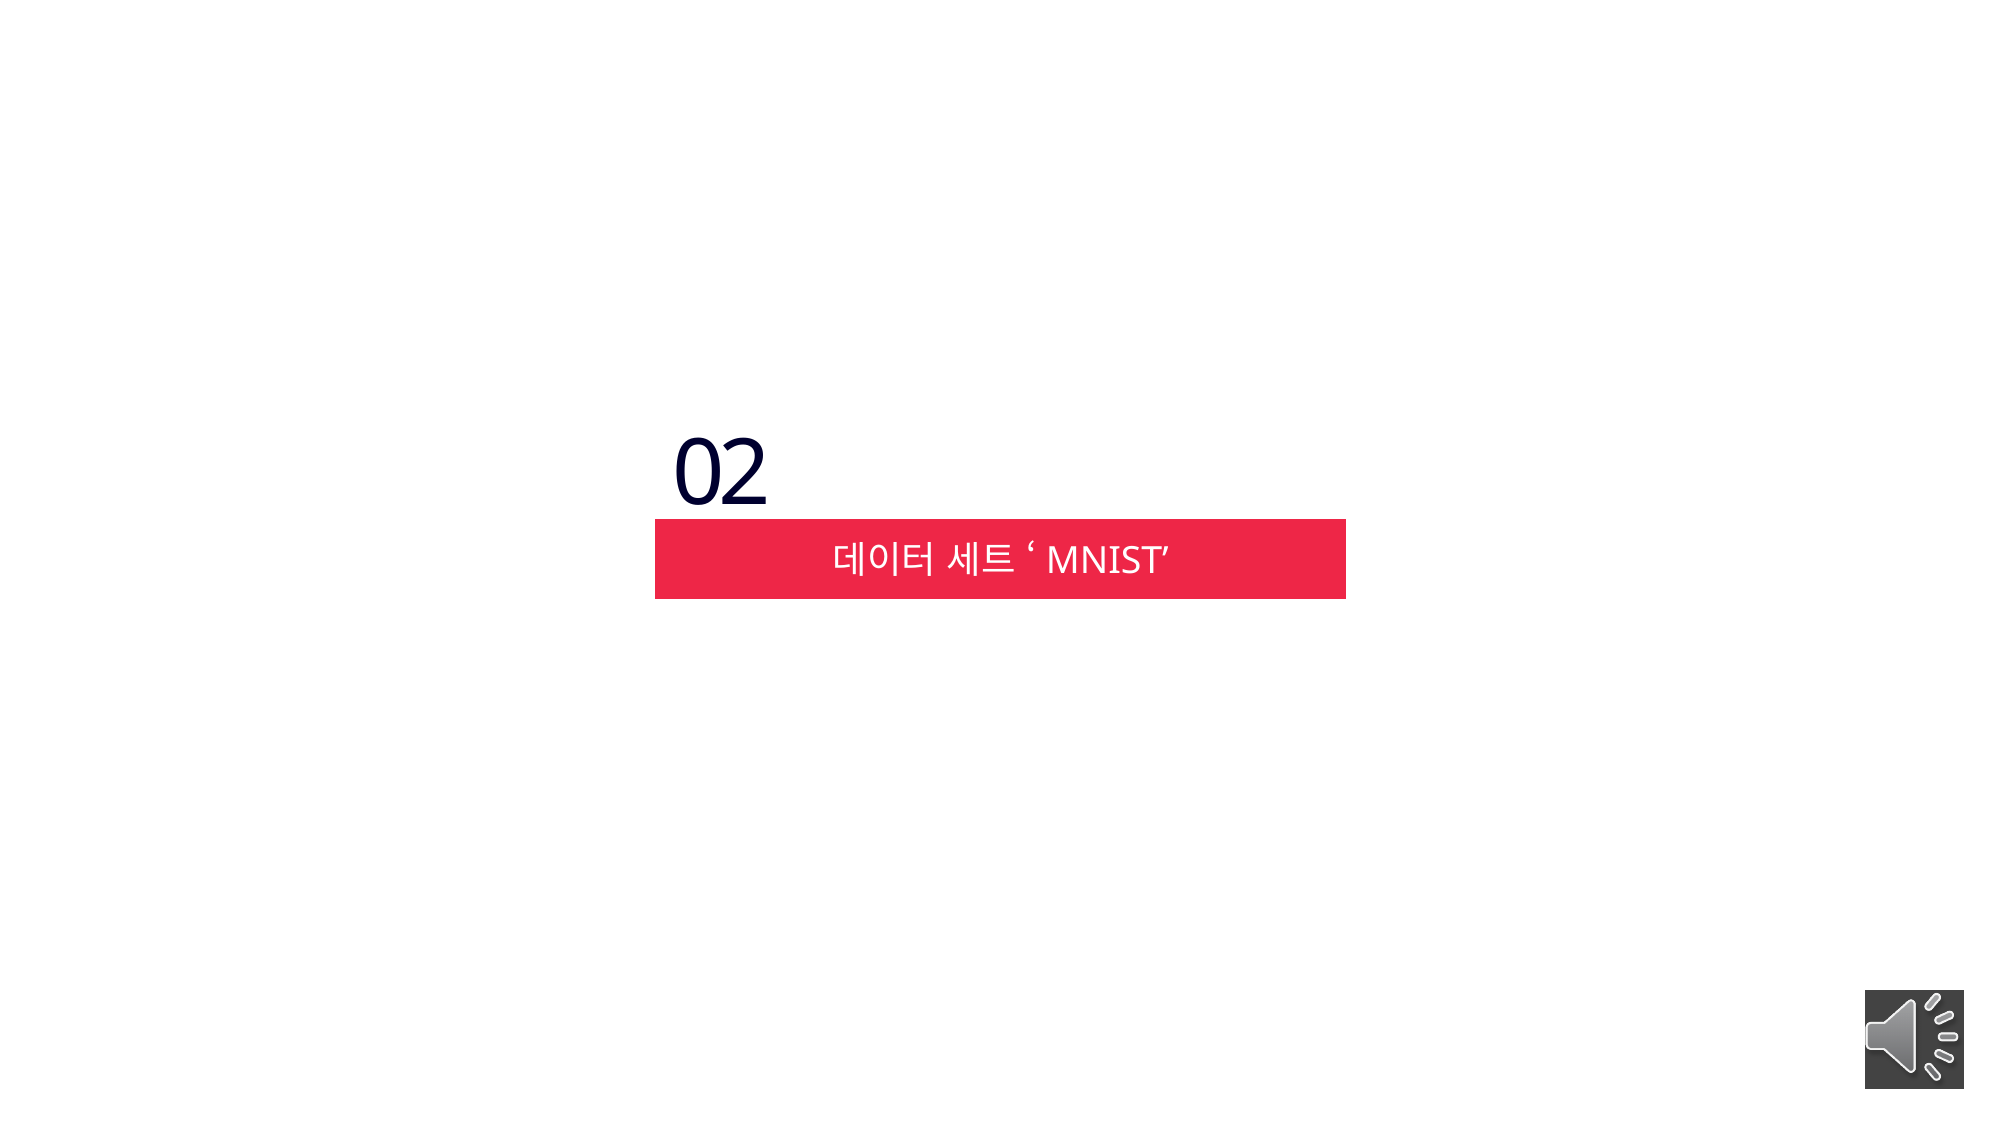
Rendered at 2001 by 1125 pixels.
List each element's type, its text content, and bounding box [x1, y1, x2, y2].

text_box 데이터 세트 ‘MNIST’ [655, 519, 1346, 599]
picture [1864, 989, 1965, 1090]
text_box 02 [657, 405, 786, 519]
